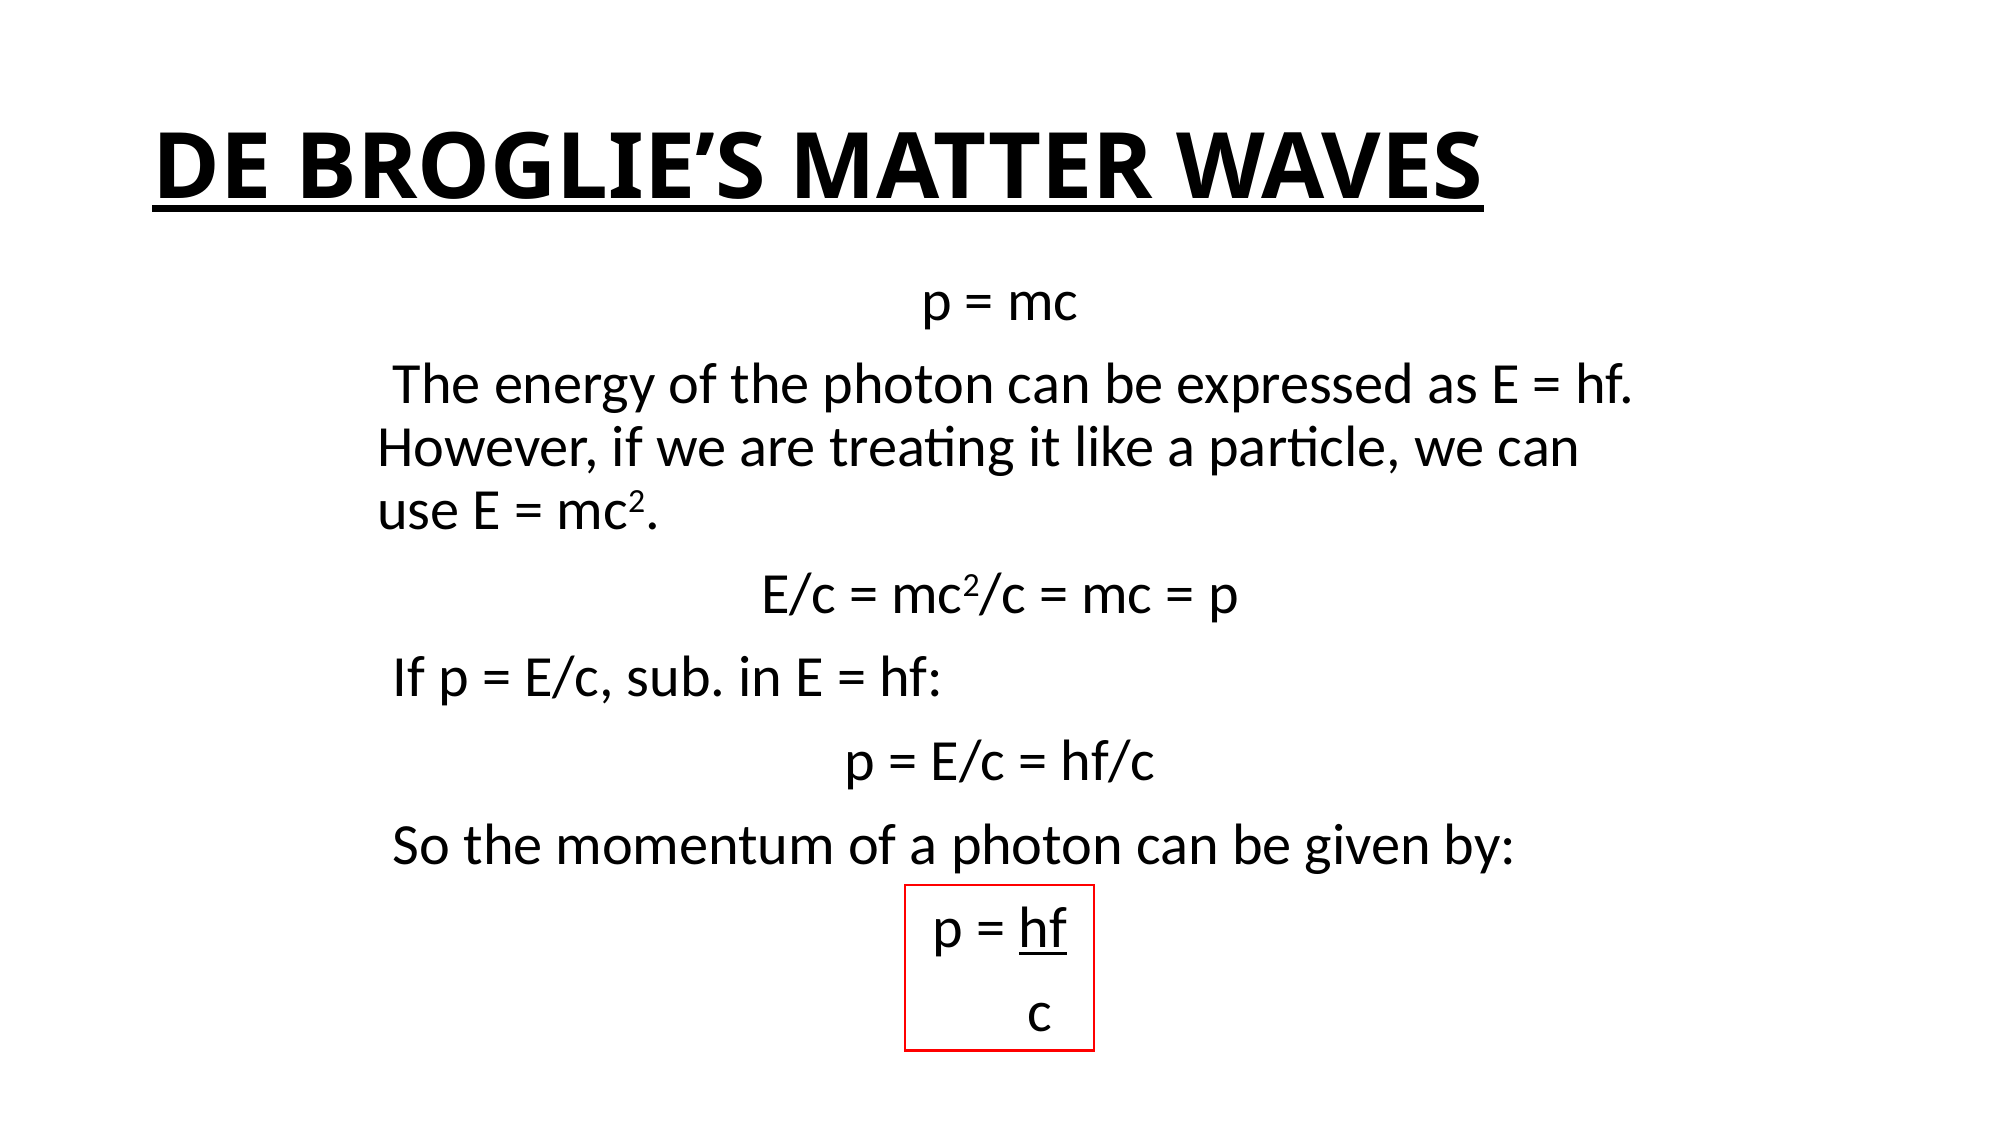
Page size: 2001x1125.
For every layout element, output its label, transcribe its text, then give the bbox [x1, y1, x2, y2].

text_box [904, 884, 1095, 1052]
list p = mc The energy of the photon can be expressed as E = hf. However, if we are treating it like a particle, we can use E = mc2. E/c = mc2/c = mc = p If p = E/c, sub. in E = hf: p = E/c = hf/c So the momentum of a photon can be given by: p = hf c [324, 262, 1675, 1083]
title DE BROGLIE’S MATTER WAVES [137, 59, 1863, 278]
